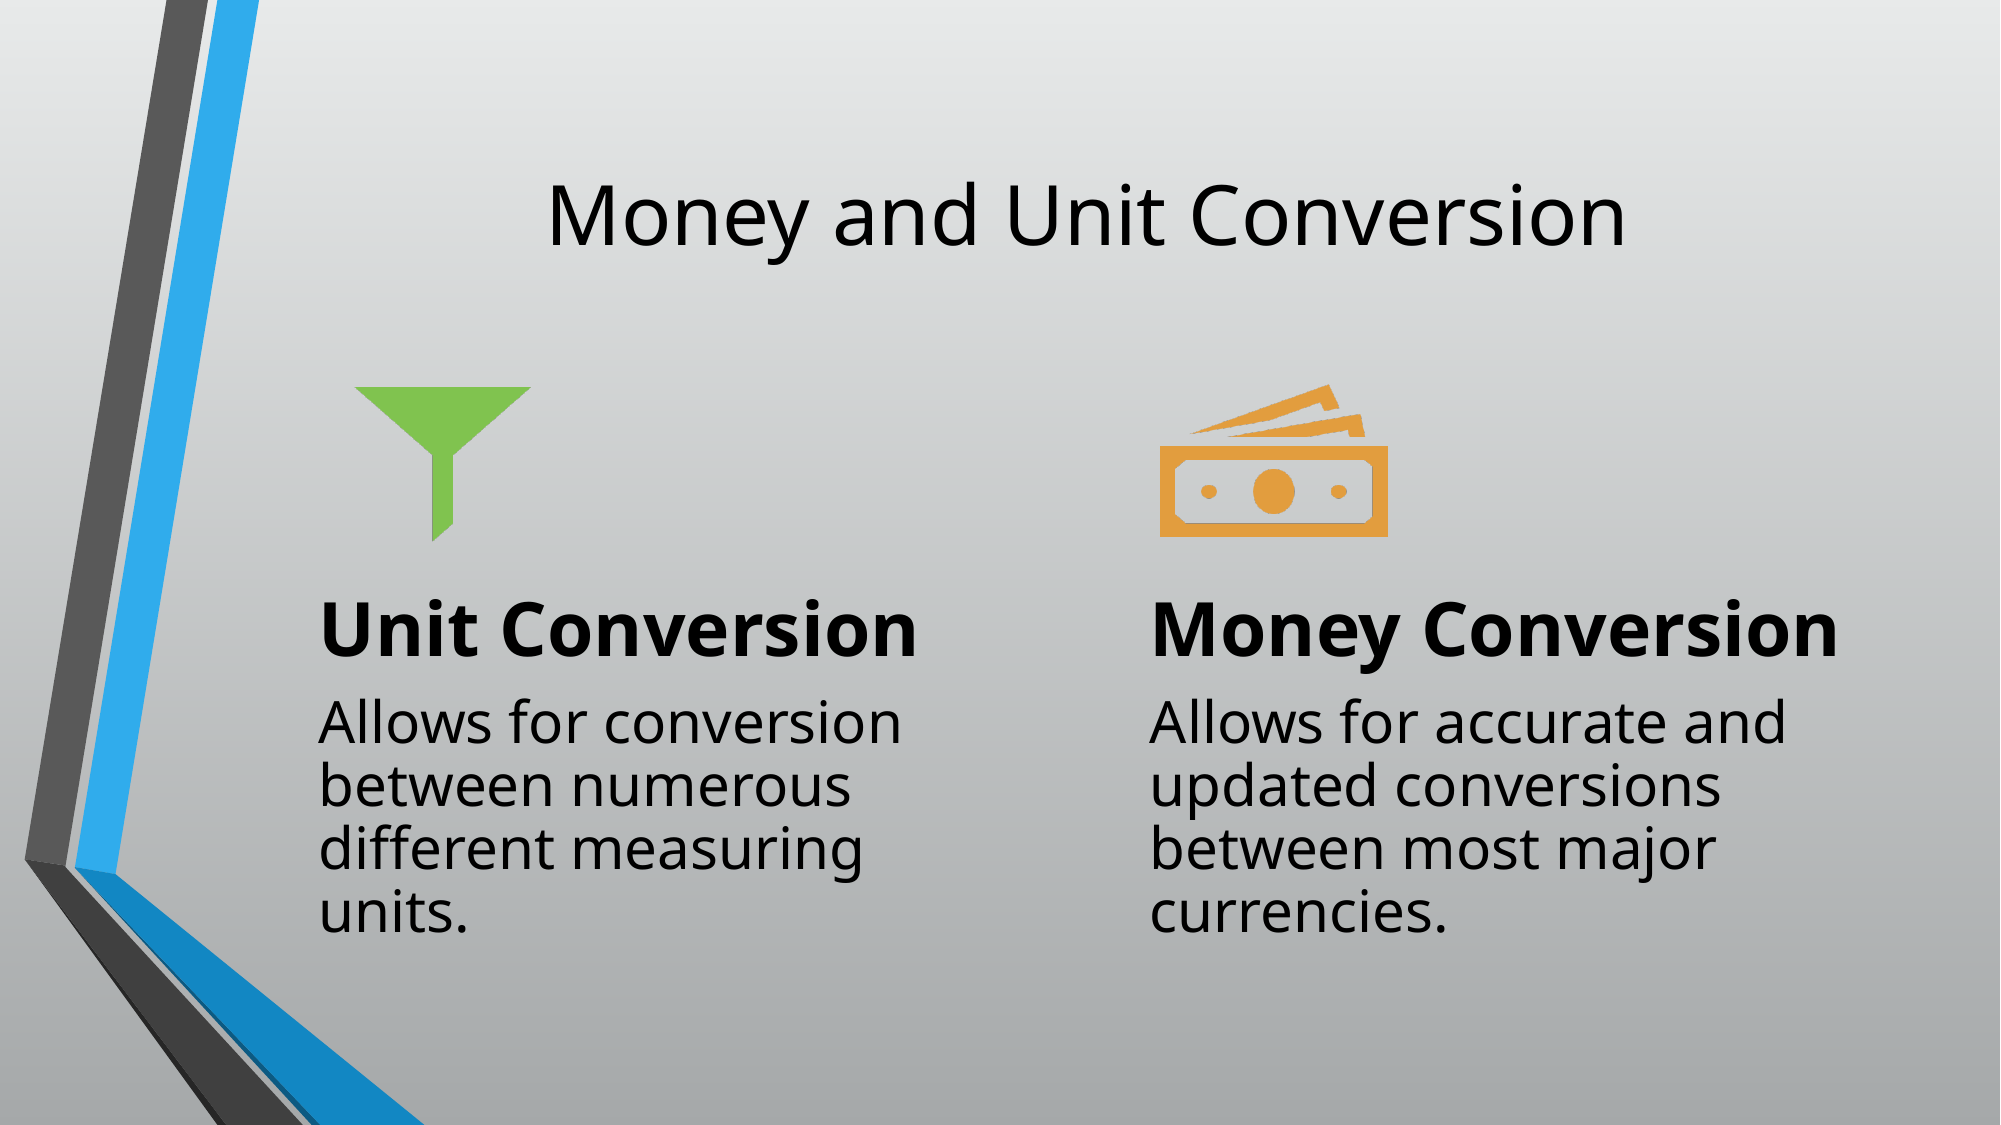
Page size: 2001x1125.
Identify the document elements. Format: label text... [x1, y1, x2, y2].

title Money and Unit Conversion [288, 67, 1887, 355]
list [288, 355, 1888, 864]
